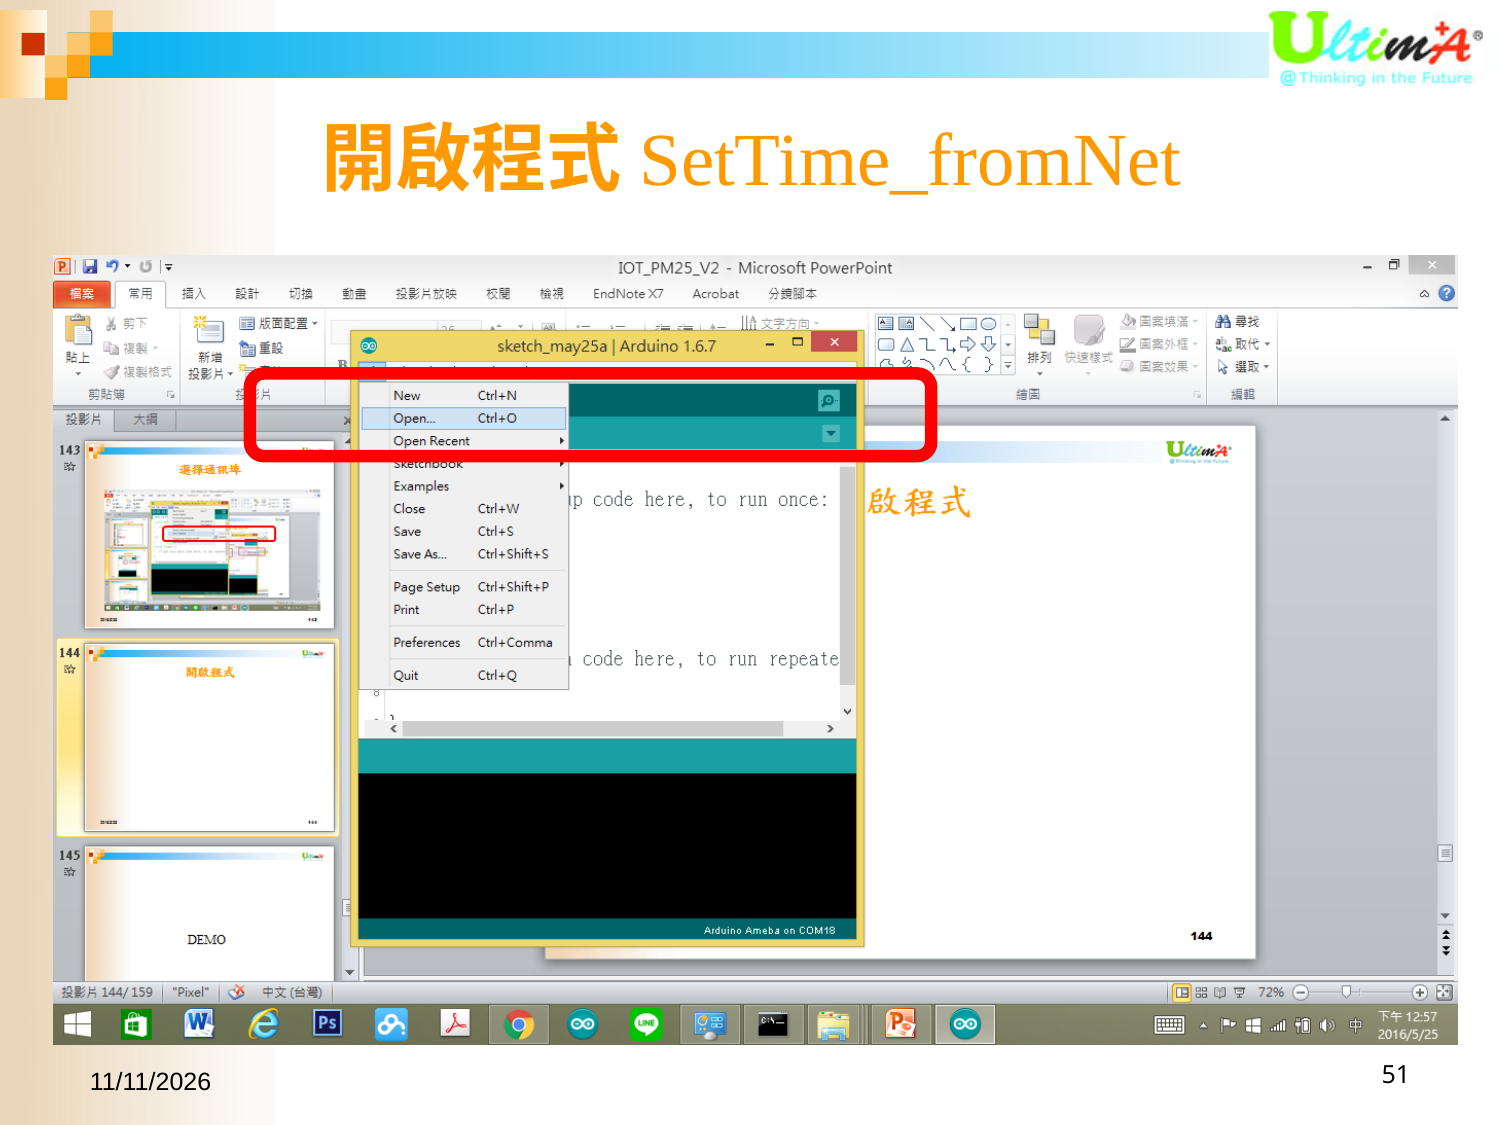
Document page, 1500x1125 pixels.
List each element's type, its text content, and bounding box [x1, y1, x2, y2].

picture [1269, 11, 1483, 86]
title 開啟程式SetTime_fromNet [76, 42, 1427, 253]
text_box 51 [1074, 1053, 1425, 1100]
picture [52, 255, 1458, 1045]
text_box 2016/10/22 [75, 1053, 425, 1103]
